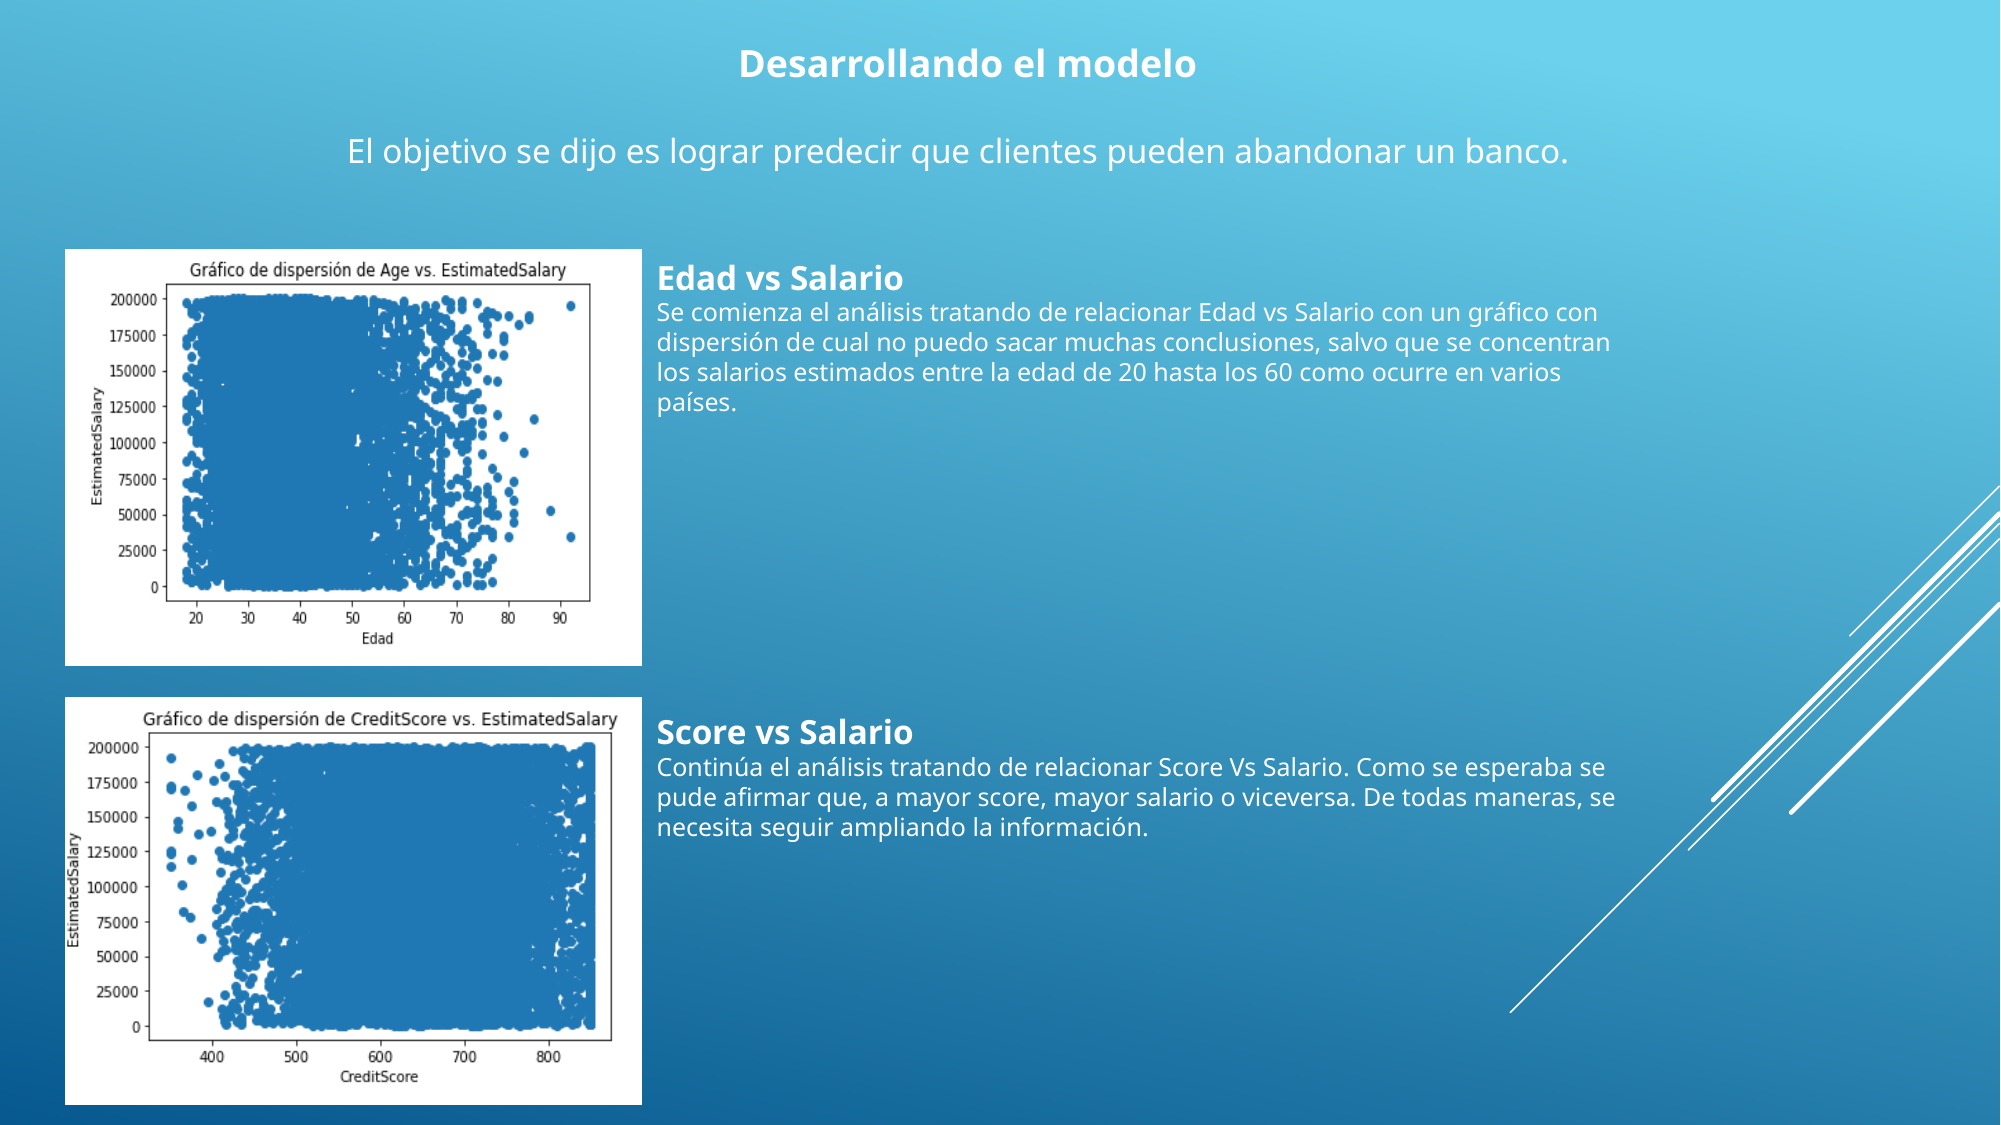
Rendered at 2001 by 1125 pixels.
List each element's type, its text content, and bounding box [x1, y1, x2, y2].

text_box Score vs Salario Continúa el análisis tratando de relacionar Score Vs Salario. Como se esperaba se pude afirmar que, a mayor score, mayor salario o viceversa. De todas maneras, se necesita seguir ampliando la información. [643, 704, 1642, 894]
picture [64, 697, 643, 1105]
text_box Edad vs Salario Se comienza el análisis tratando de relacionar Edad vs Salario con un gráfico con dispersión de cual no puedo sacar muchas conclusiones, salvo que se concentran los salarios estimados entre la edad de 20 hasta los 60 como ocurre en varios países. [643, 249, 1642, 425]
picture [64, 249, 643, 666]
text_box Desarrollando el modelo El objetivo se dijo es lograr predecir que clientes pueden abandonar un banco. [65, 32, 1871, 178]
